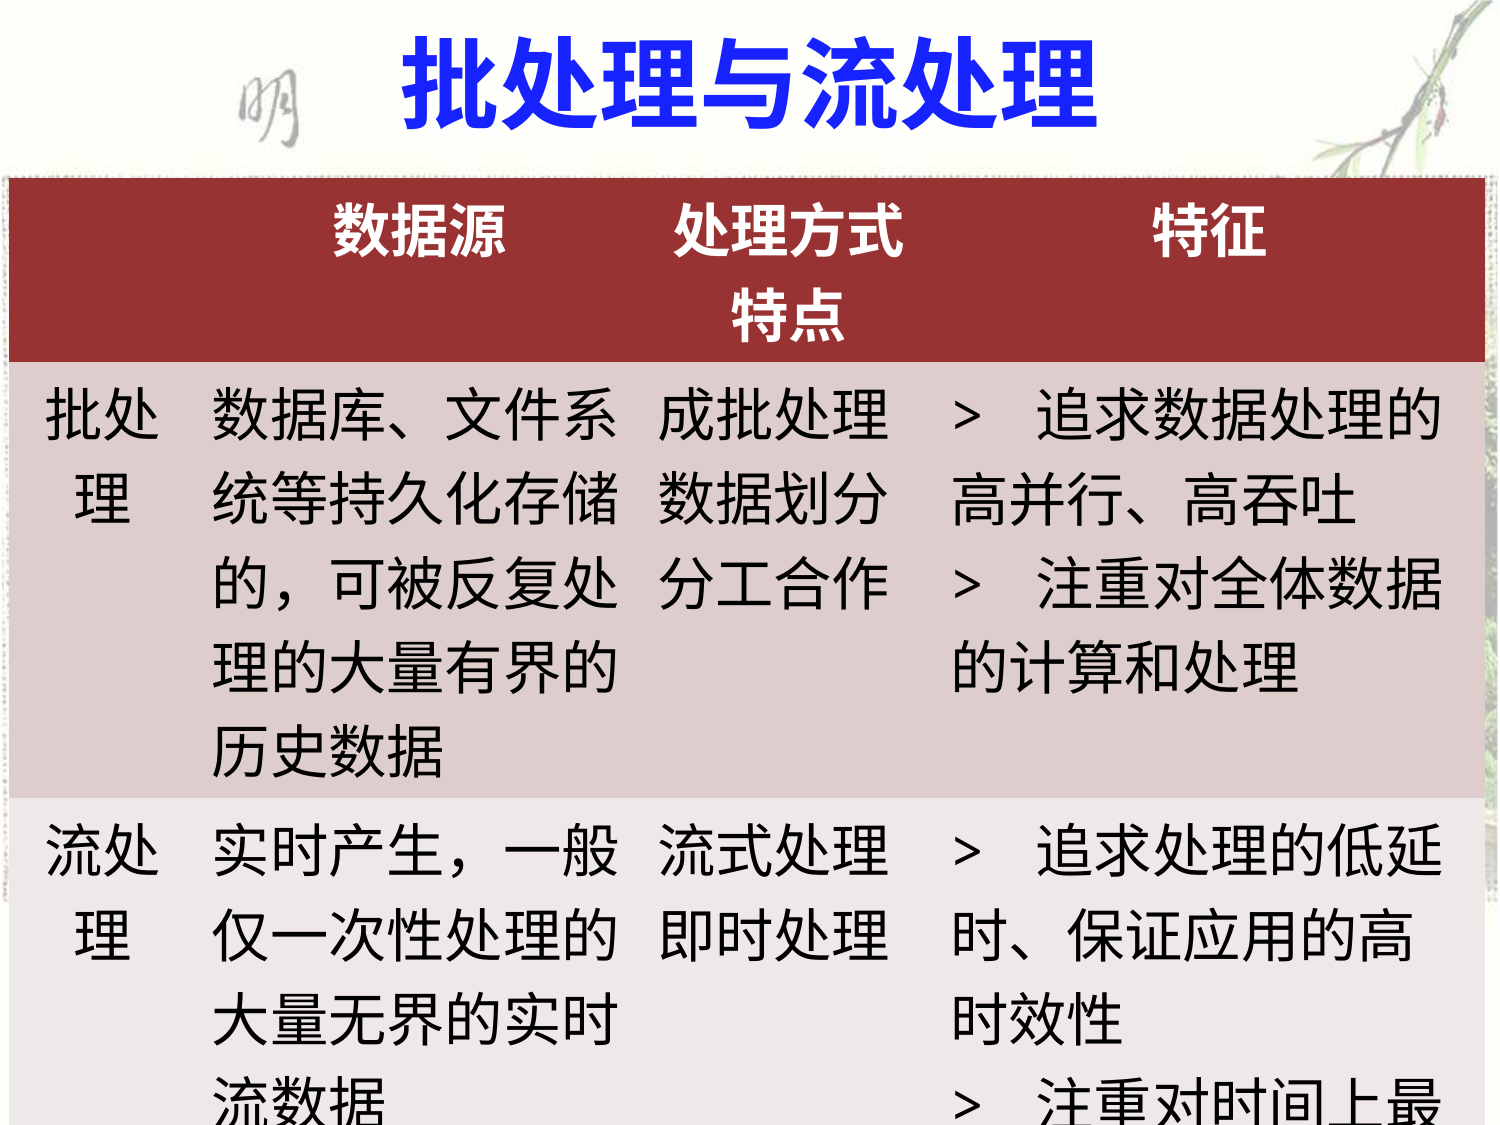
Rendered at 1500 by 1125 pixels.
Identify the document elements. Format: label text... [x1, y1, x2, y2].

table_cell 成批处理 数据划分 分工合作 [642, 362, 935, 798]
table_cell 流处理 [9, 798, 197, 1125]
table_cell > 追求数据处理的高并行、高吞吐 > 注重对全体数据的计算和处理 [935, 362, 1485, 798]
table_header [9, 178, 197, 362]
table_cell > 追求处理的低延时、保证应用的高时效性 > 注重对时间上最近产生的元组数据的计算和处理 [935, 798, 1485, 1125]
picture [1, 178, 9, 1125]
table_cell 实时产生，一般仅一次性处理的大量无界的实时流数据 [197, 798, 642, 1125]
table_cell 流式处理 即时处理 [642, 798, 935, 1125]
table_cell 批处理 [9, 362, 197, 798]
picture [1485, 178, 1499, 1125]
table_header 特征 [935, 178, 1485, 362]
table_cell 数据库、文件系统等持久化存储的，可被反复处理的大量有界的历史数据 [197, 362, 642, 798]
table_header 处理方式特点 [642, 178, 935, 362]
table_header 数据源 [197, 178, 642, 362]
text_box 批处理与流处理 [0, 0, 1500, 178]
